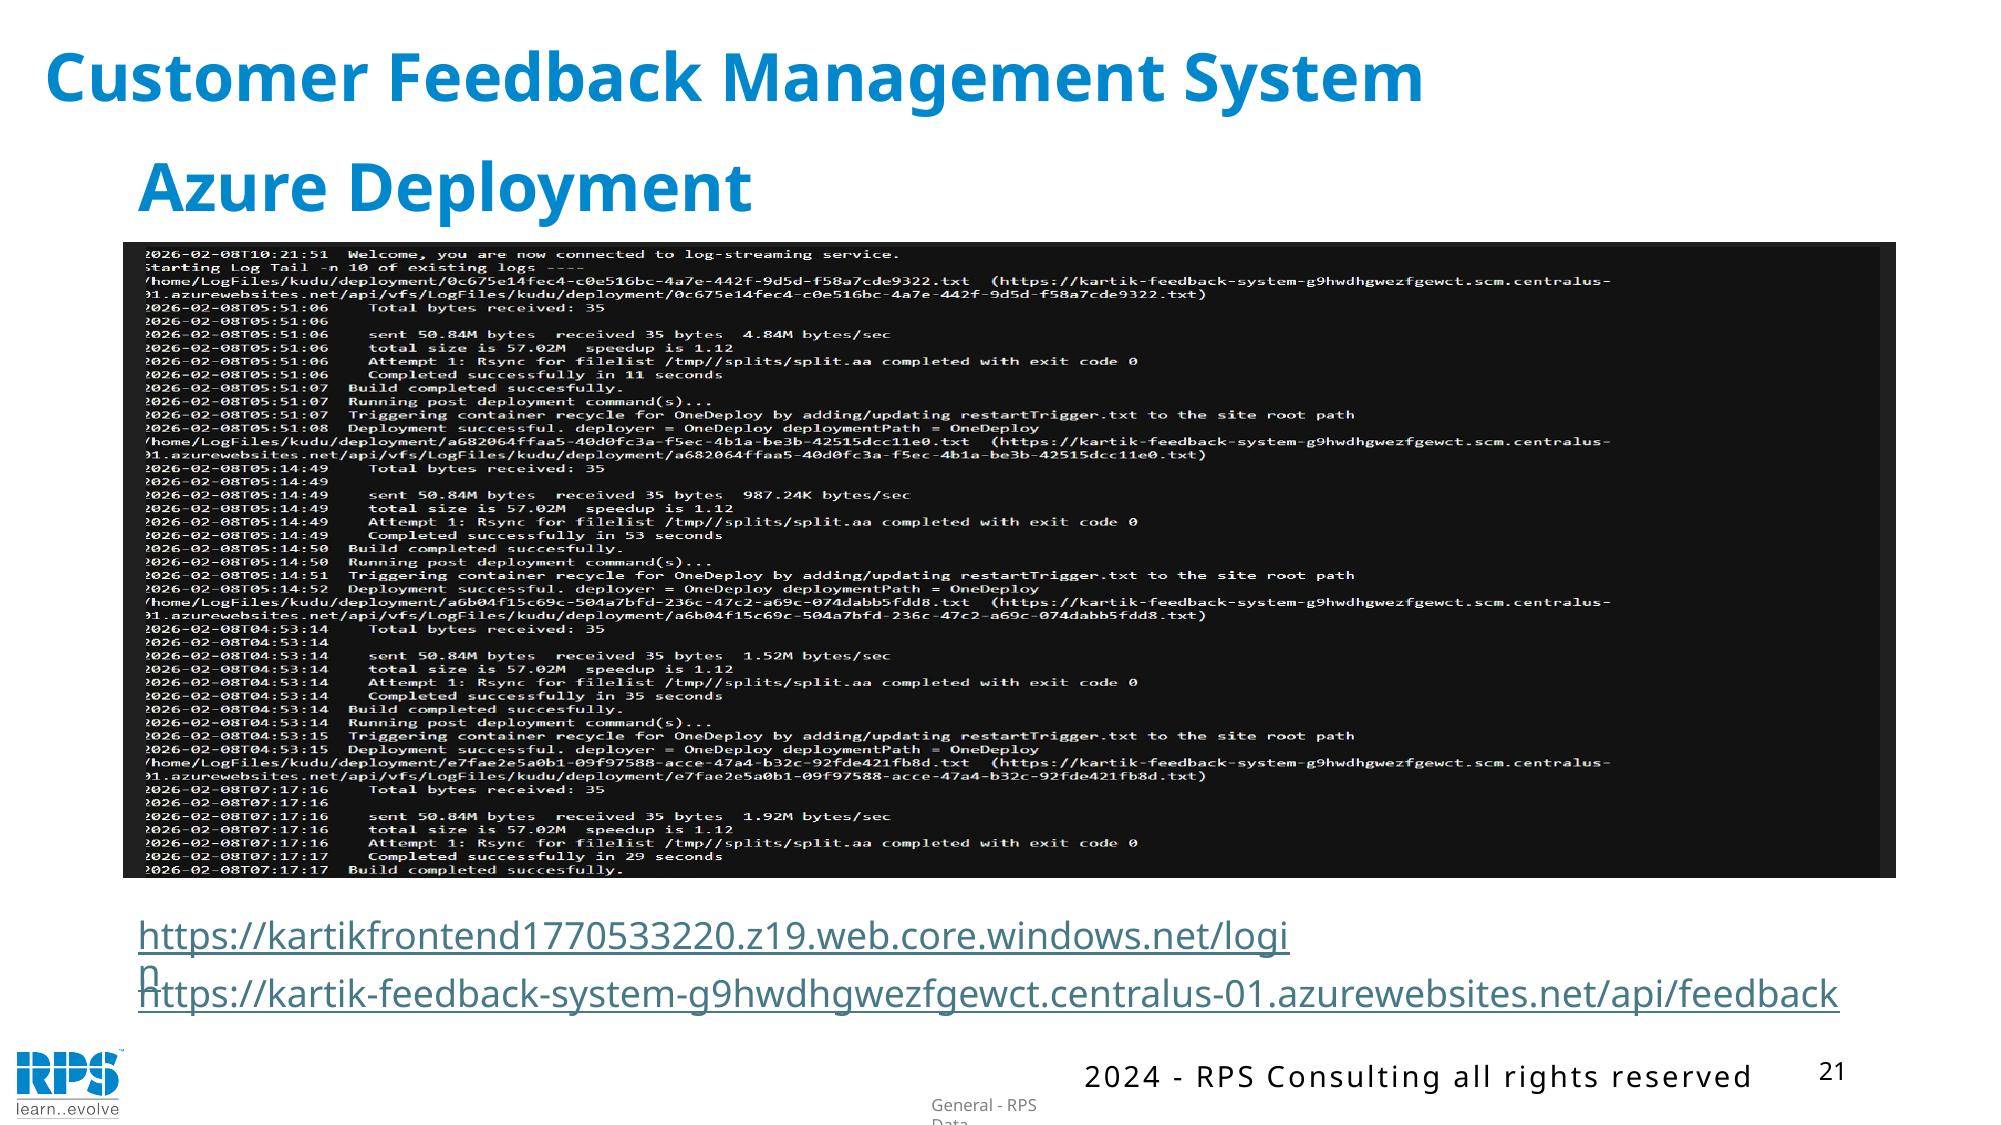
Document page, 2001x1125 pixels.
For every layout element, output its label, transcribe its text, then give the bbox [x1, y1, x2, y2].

picture [123, 241, 1897, 879]
text_box https://kartikfrontend1770533220.z19.web.core.windows.net/login [123, 904, 1307, 962]
text_box https://kartik-feedback-system-g9hwdhgwezfgewct.centralus-01.azurewebsites.net/api/feedback [123, 962, 2000, 1074]
slide_number 21 [1412, 1074, 1863, 1103]
text_box 2024 - RPS Consulting all rights reserved [725, 1074, 1412, 1094]
picture [17, 1048, 125, 1120]
text_box Azure Deployment [123, 137, 802, 232]
text_box Customer Feedback Management System [44, 34, 1703, 115]
